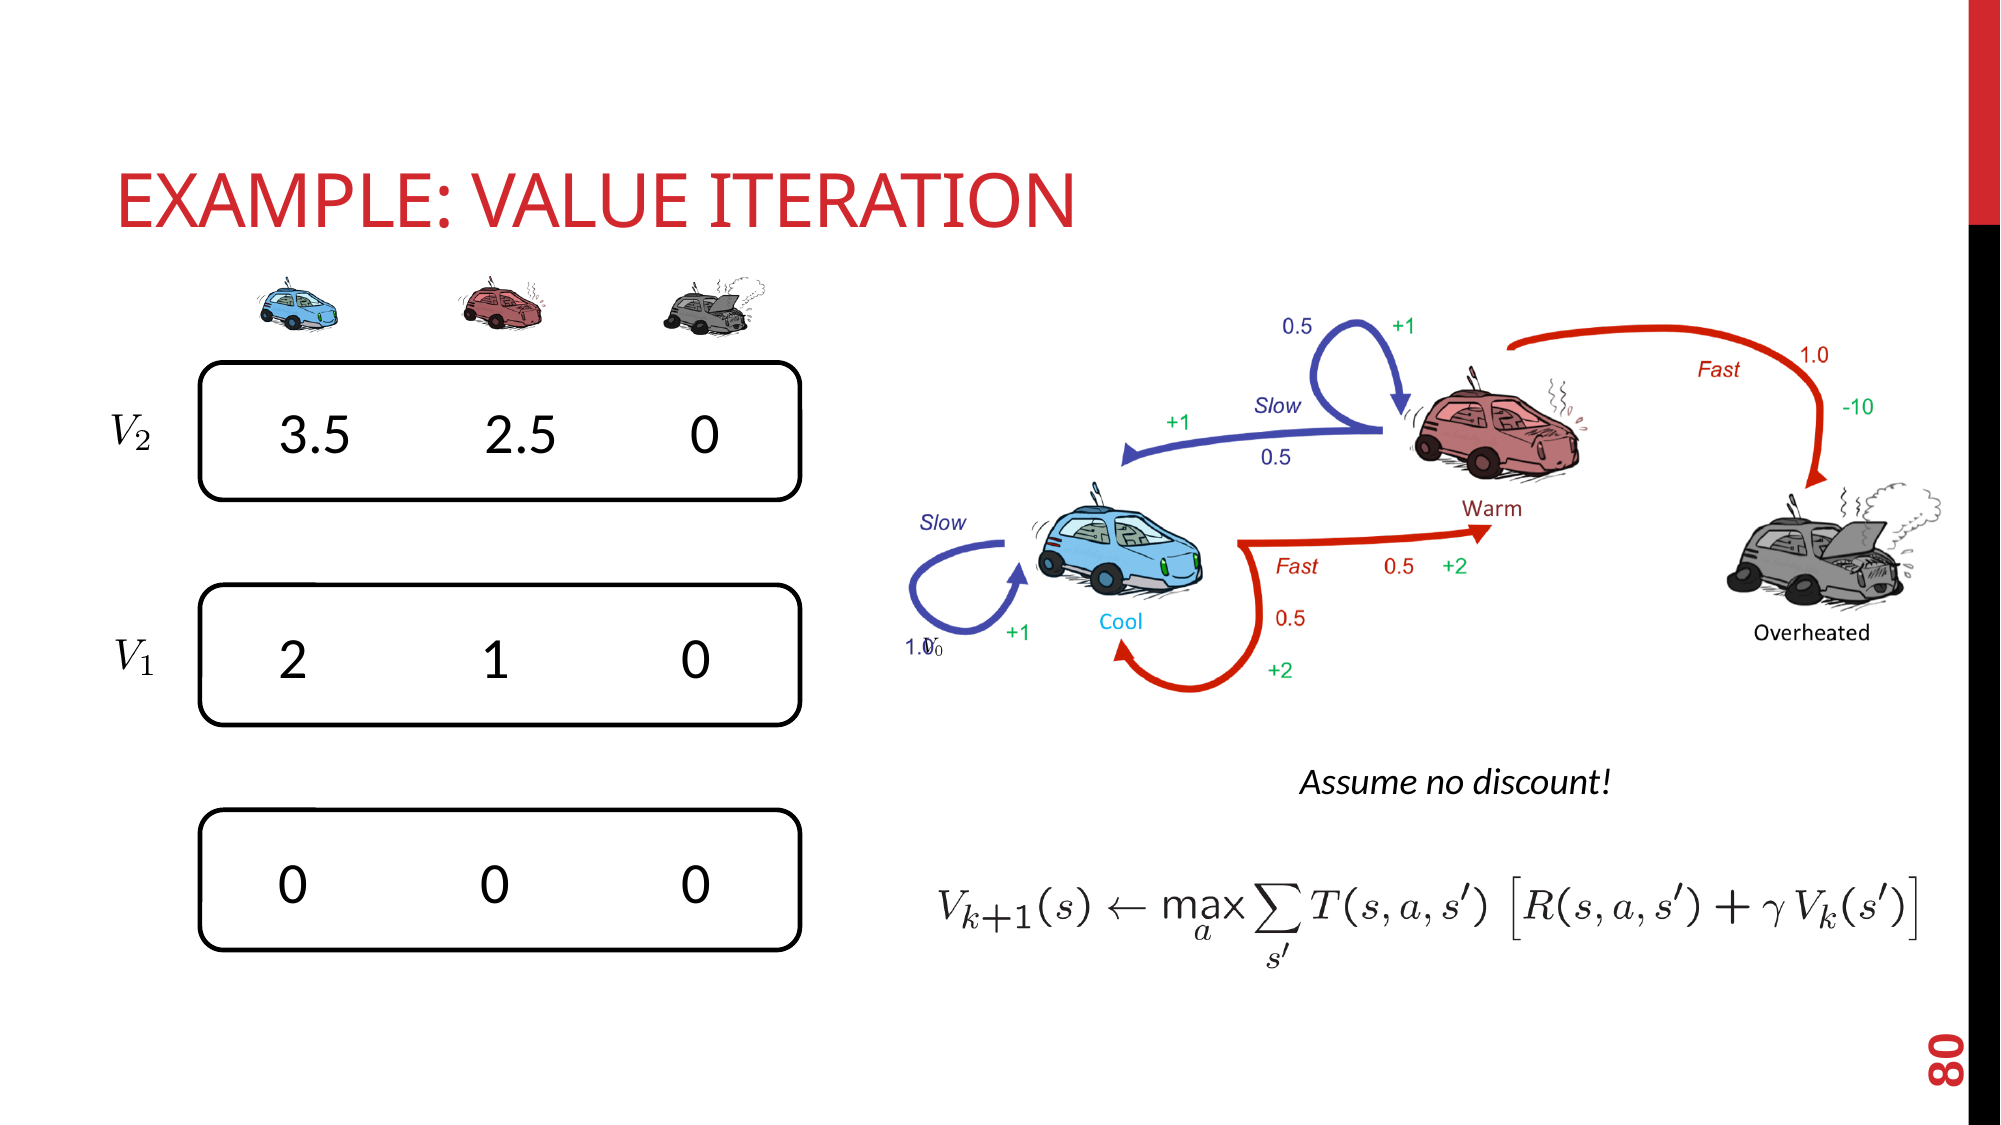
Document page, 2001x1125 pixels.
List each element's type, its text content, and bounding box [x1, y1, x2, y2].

text_box 0 0 0 [237, 837, 775, 923]
text_box [197, 360, 803, 503]
picture [651, 261, 770, 346]
text_box 3.5 2.5 0 [237, 387, 775, 473]
text_box [197, 582, 803, 728]
picture [243, 269, 355, 343]
picture [448, 267, 570, 345]
text_box 2 1 0 [237, 612, 775, 698]
text_box Assume no discount! [1175, 749, 1738, 810]
picture [894, 307, 1951, 693]
slide_number 80 [1903, 887, 1984, 1104]
picture [936, 874, 1918, 969]
picture [109, 410, 153, 454]
picture [114, 635, 153, 679]
title Example: Value Iteration [99, 25, 1367, 250]
text_box [197, 807, 803, 953]
